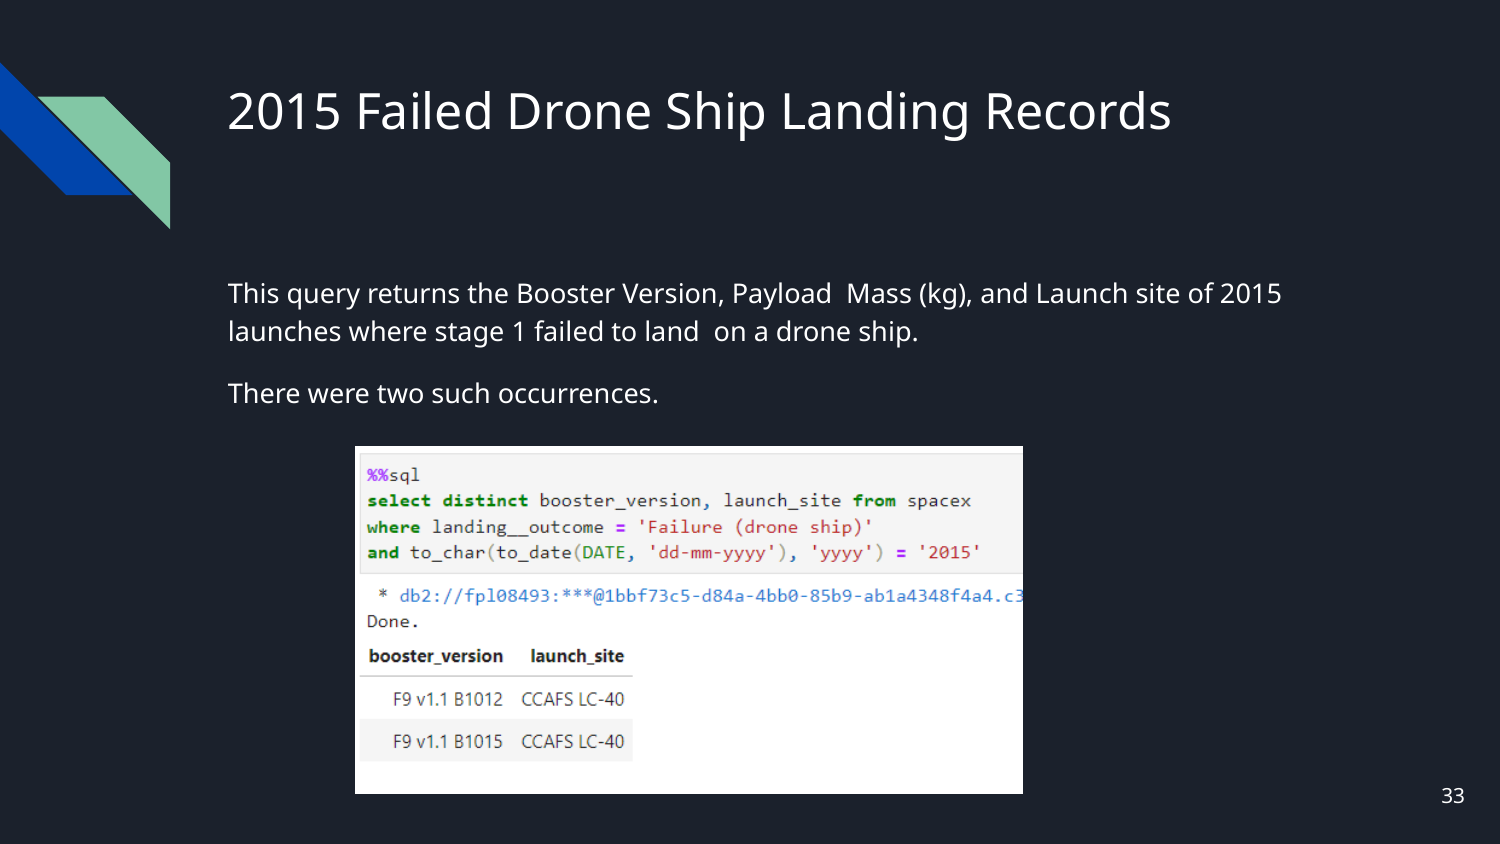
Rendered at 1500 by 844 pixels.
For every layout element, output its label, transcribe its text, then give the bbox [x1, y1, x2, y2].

title 2015 Failed Drone Ship Landing Records [212, 64, 1368, 215]
slide_number 33 [1389, 764, 1480, 830]
list This query returns the Booster Version, Payload Mass (kg), and Launch site of 2015 launches where stage 1 failed to land on a drone ship. There were two such occurrences. [212, 257, 1368, 447]
picture [354, 446, 1023, 794]
